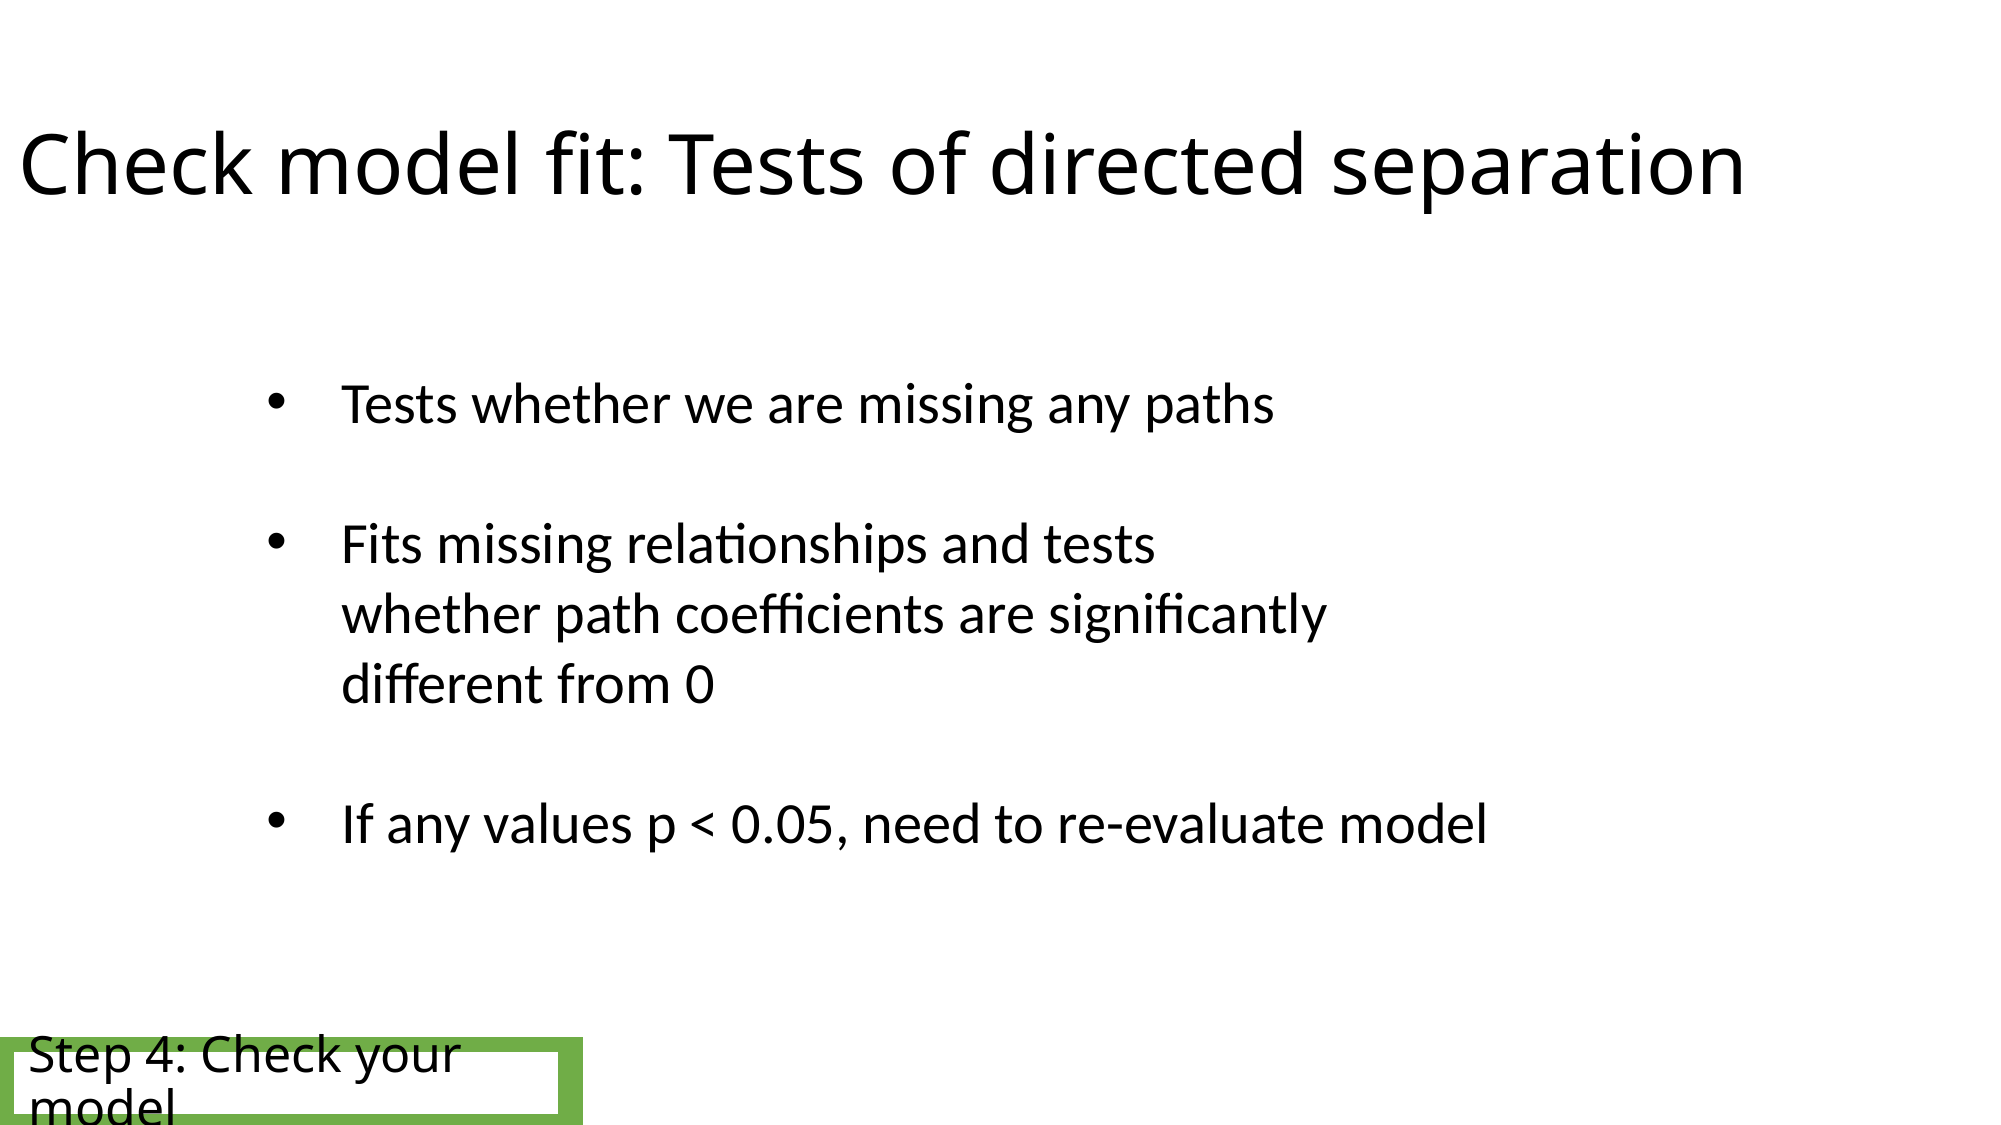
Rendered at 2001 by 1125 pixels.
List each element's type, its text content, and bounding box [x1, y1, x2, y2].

text_box Tests whether we are missing any paths Fits missing relationships and tests whether path coefficients are significantly different from 0 If any values p < 0.05, need to re-evaluate model [251, 357, 1505, 933]
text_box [0, 1037, 582, 1125]
text_box Check model fit: Tests of directed separation [4, 103, 1765, 219]
